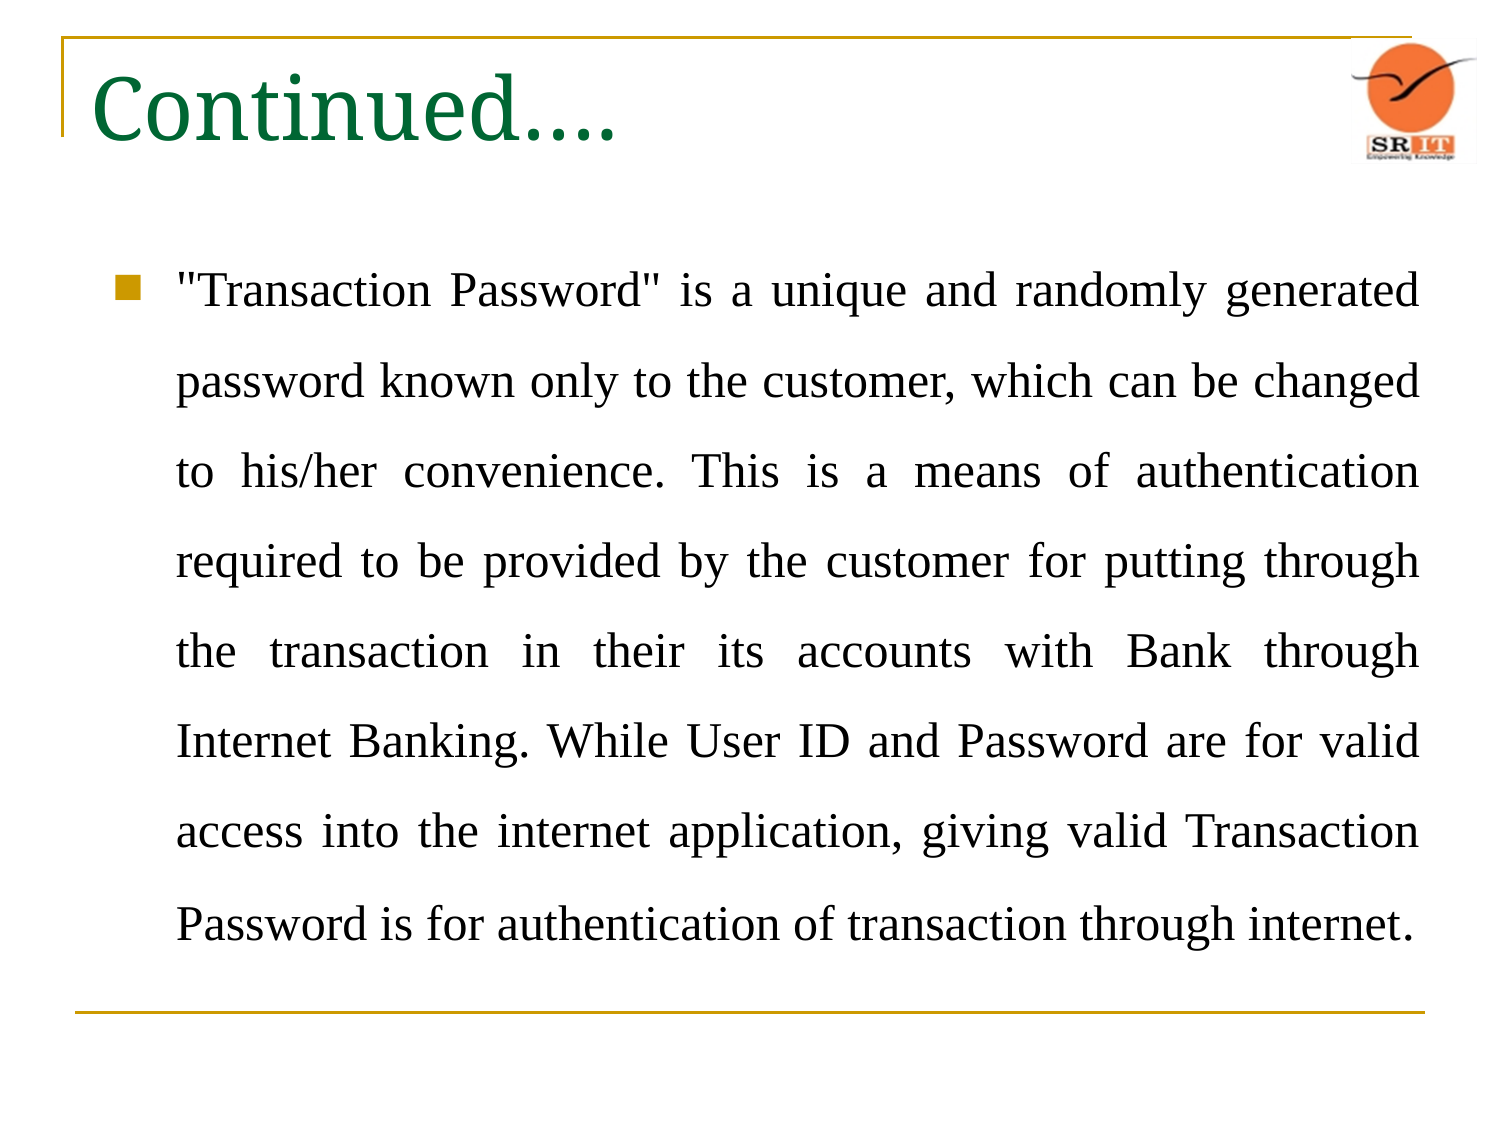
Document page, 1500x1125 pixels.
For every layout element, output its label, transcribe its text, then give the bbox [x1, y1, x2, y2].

list "Transaction Password" is a unique and randomly generated password known only to the customer, which can be changed to his/her convenience. This is a means of authentication required to be provided by the customer for putting through the transaction in their its accounts with Bank through Internet Banking. While User ID and Password are for valid access into the internet application, giving valid Transaction Password is for authentication of transaction through internet. [85, 216, 1436, 1028]
picture [1350, 37, 1478, 165]
title Continued…. [75, 45, 1425, 195]
